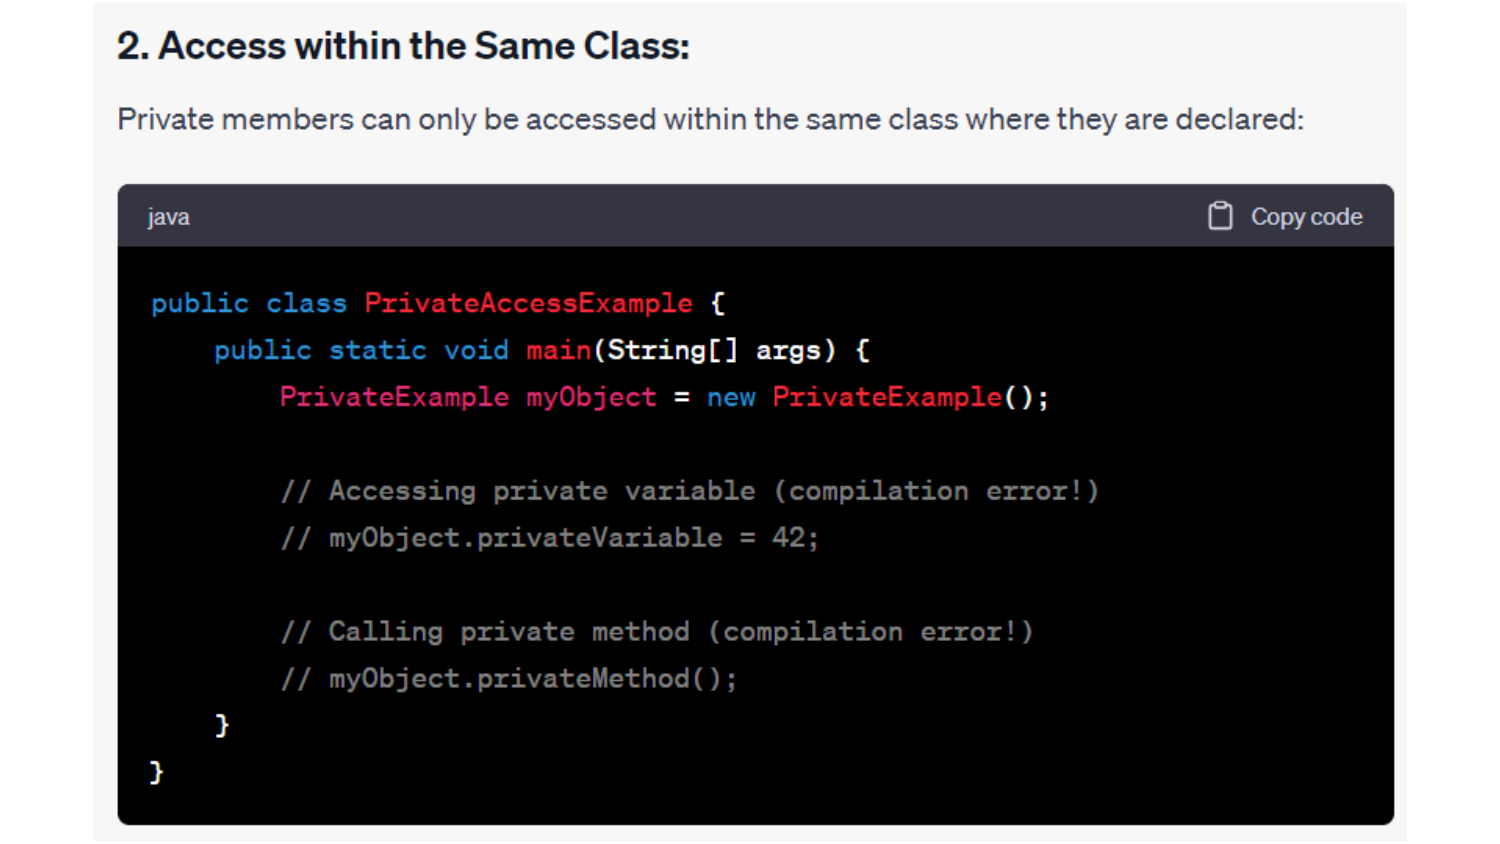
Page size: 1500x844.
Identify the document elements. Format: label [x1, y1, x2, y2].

picture [93, 2, 1407, 841]
